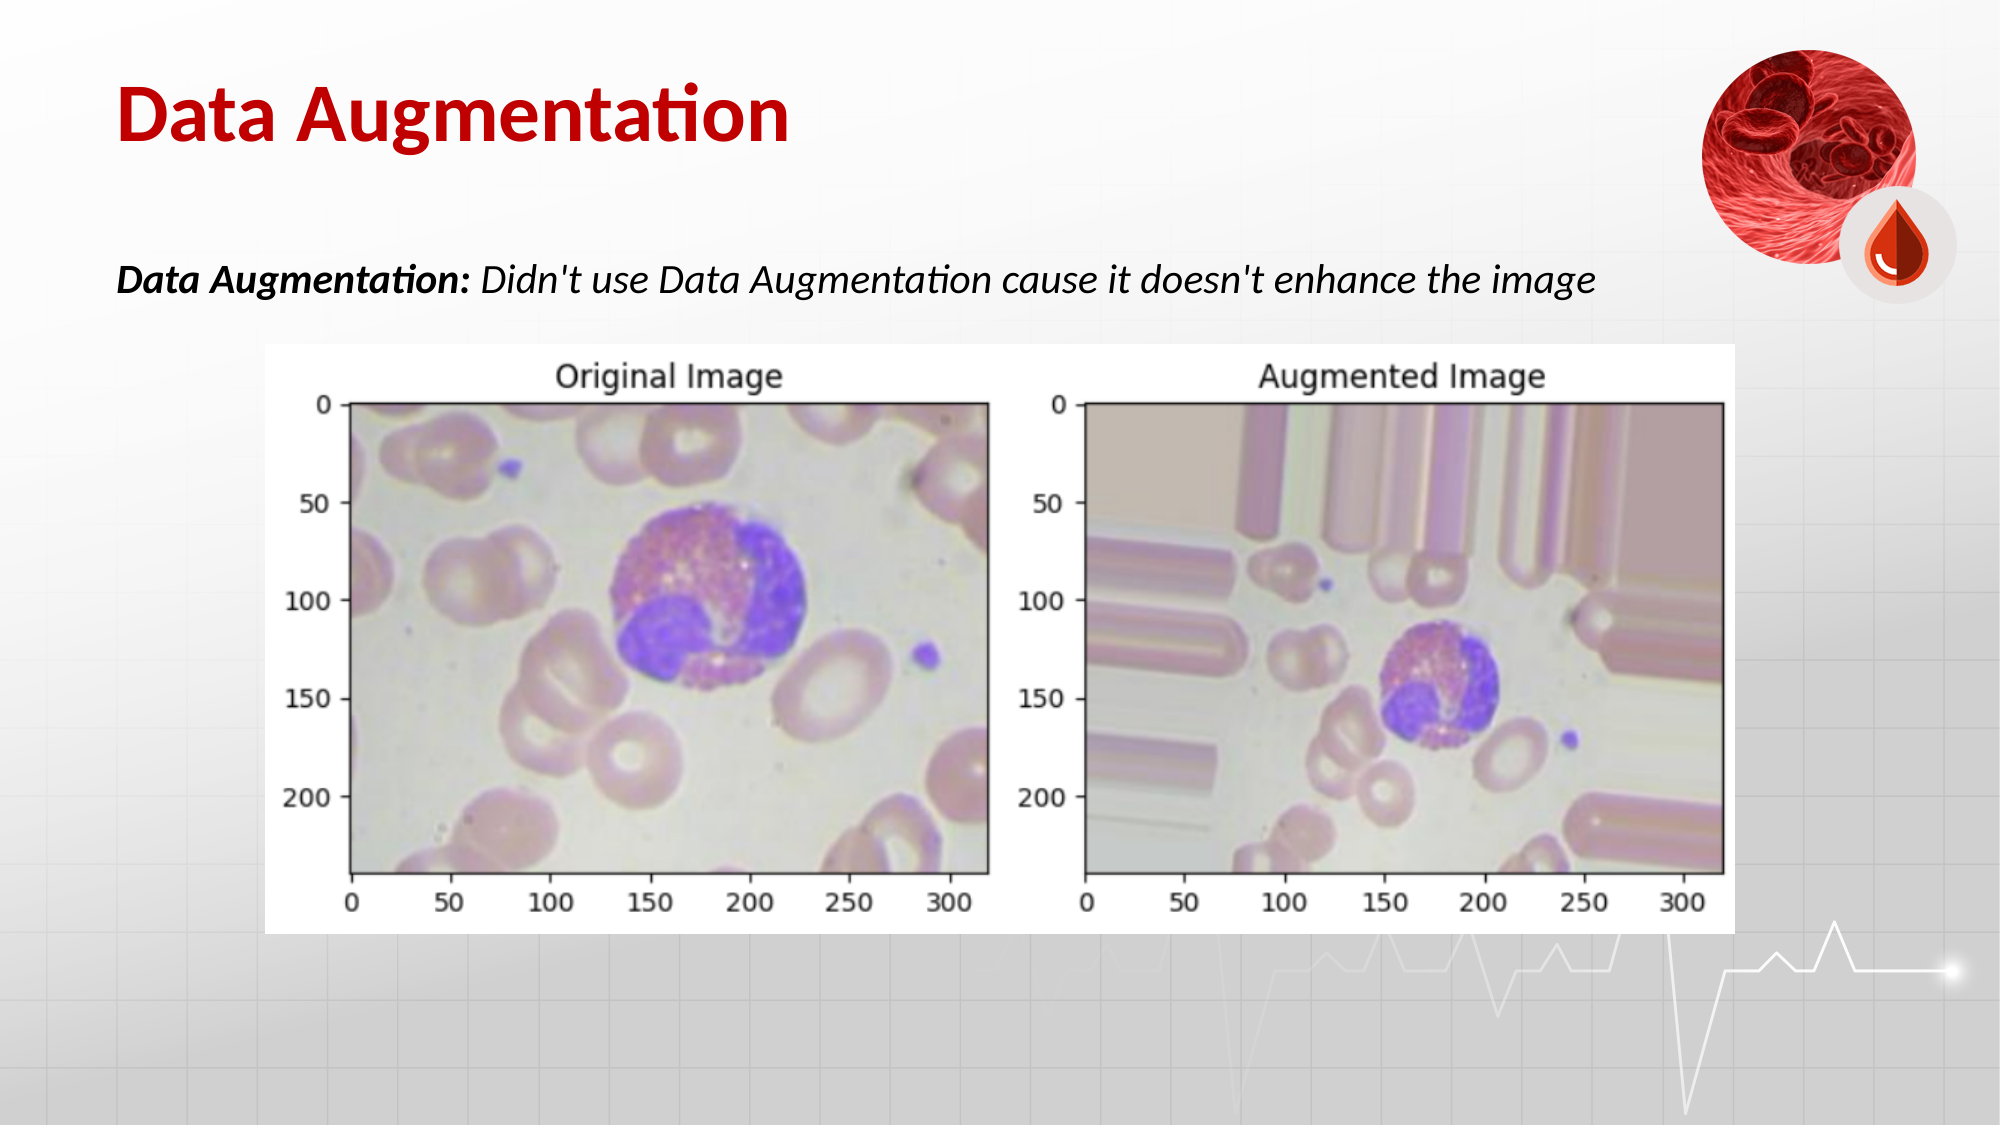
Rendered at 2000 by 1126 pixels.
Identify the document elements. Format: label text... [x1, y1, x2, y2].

title Data Augmentation [99, 42, 1900, 174]
picture [0, 0, 2000, 1125]
list Data Augmentation: Didn't use Data Augmentation cause it doesn't enhance the image [99, 243, 1900, 1036]
